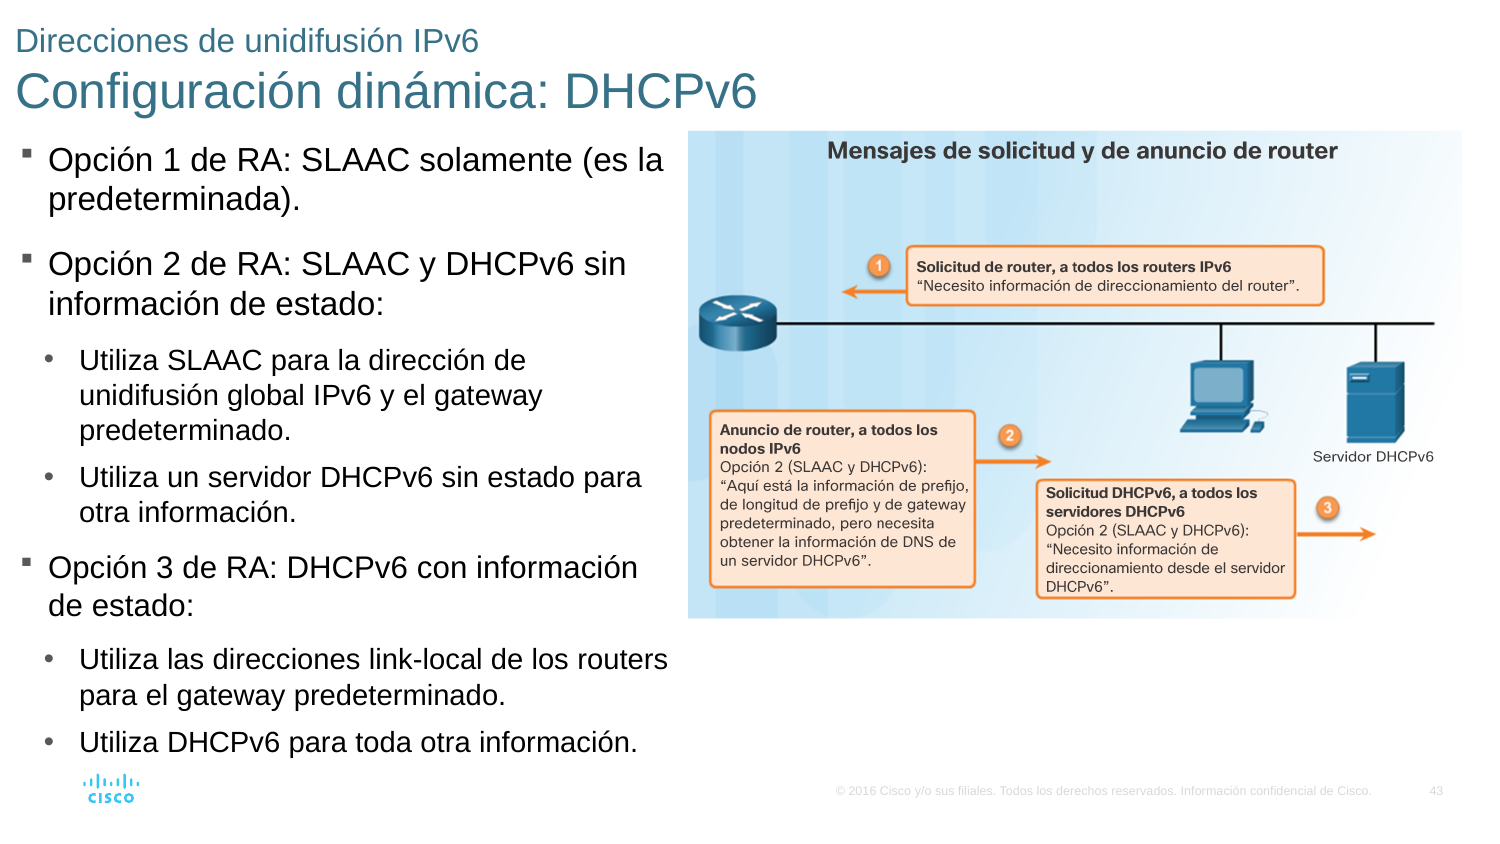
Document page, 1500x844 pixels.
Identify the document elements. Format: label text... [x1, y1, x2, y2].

title Direcciones de unidifusión IPv6 Configuración dinámica: DHCPv6 [0, 6, 1500, 131]
picture [687, 129, 1463, 619]
list Opción 1 de RA: SLAAC solamente (es la predeterminada). Opción 2 de RA: SLAAC y DHCPv6 sin información de estado: Utiliza SLAAC para la dirección de unidifusión global IPv6 y el gateway predeterminado. Utiliza un servidor DHCPv6 sin estado para otra información. Opción 3 de RA: DHCPv6 con información de estado: Utiliza las direcciones link-local de los routers para el gateway predeterminado. Utiliza DHCPv6 para toda otra información. [5, 130, 686, 766]
